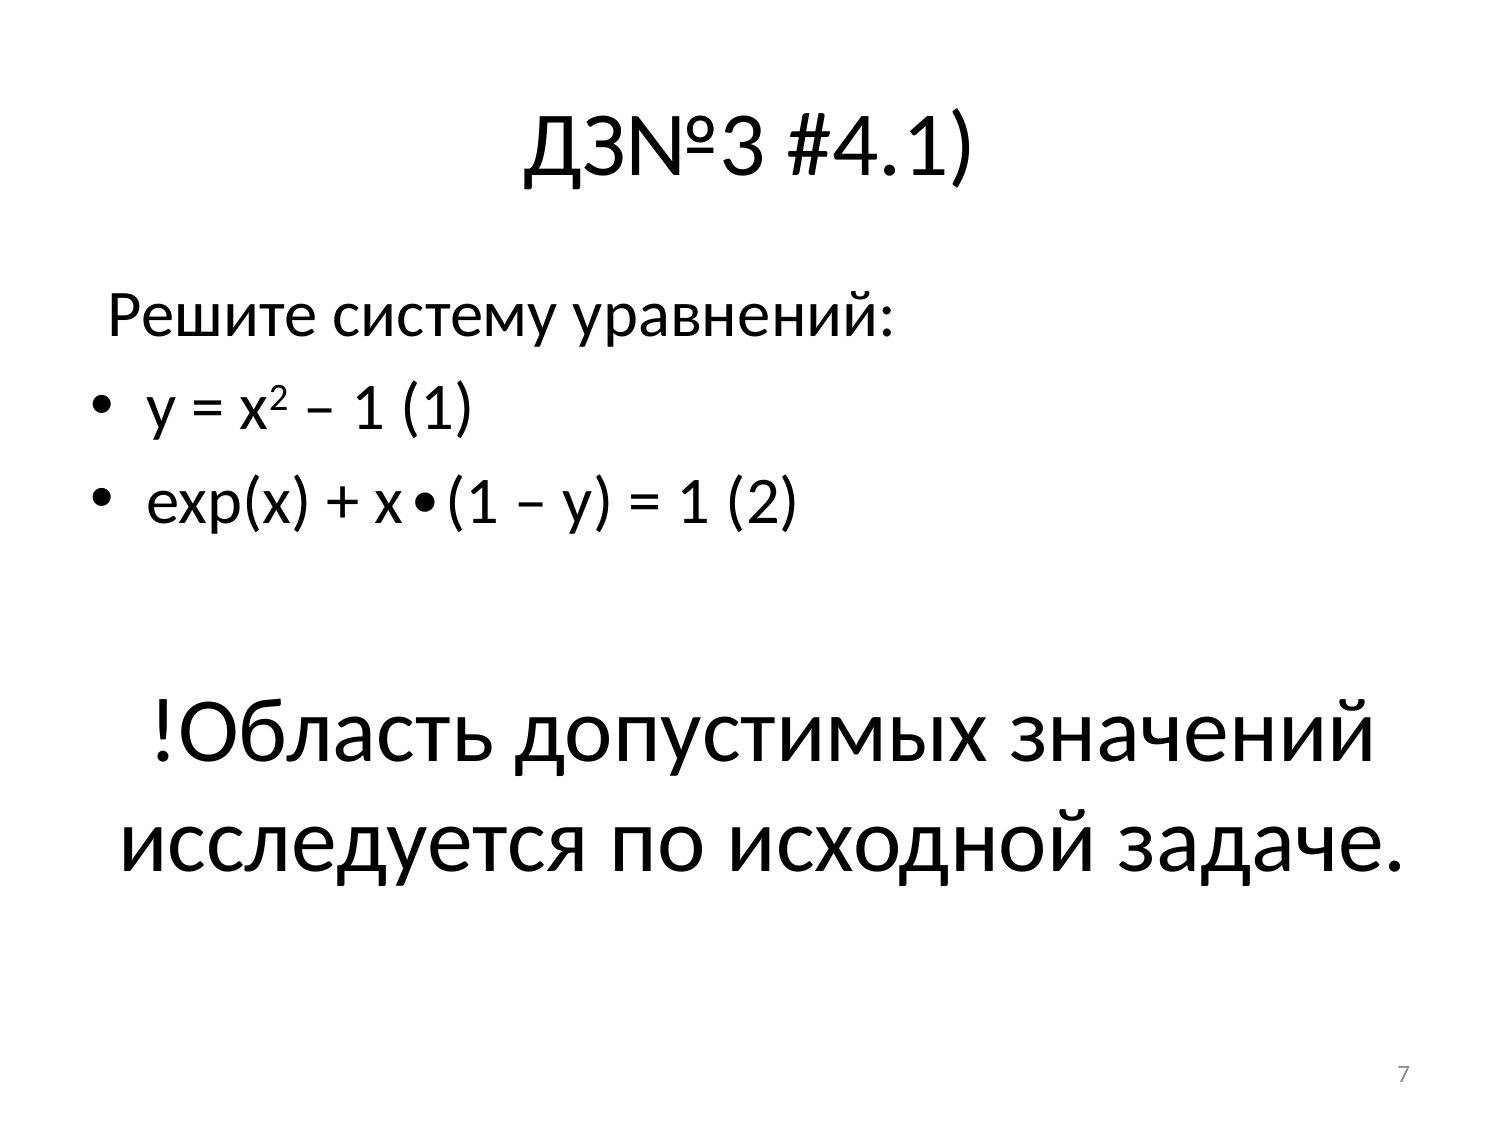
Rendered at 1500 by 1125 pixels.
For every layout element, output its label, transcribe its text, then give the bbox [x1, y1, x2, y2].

list Решите систему уравнений: y = x2 – 1 (1) exp(x) + x∙(1 – y) = 1 (2) [75, 262, 1425, 1005]
slide_number 7 [1074, 1042, 1425, 1103]
text_box !Область допустимых значений исследуется по исходной задаче. [88, 645, 1439, 915]
title ДЗ№3 #4.1) [75, 45, 1425, 233]
